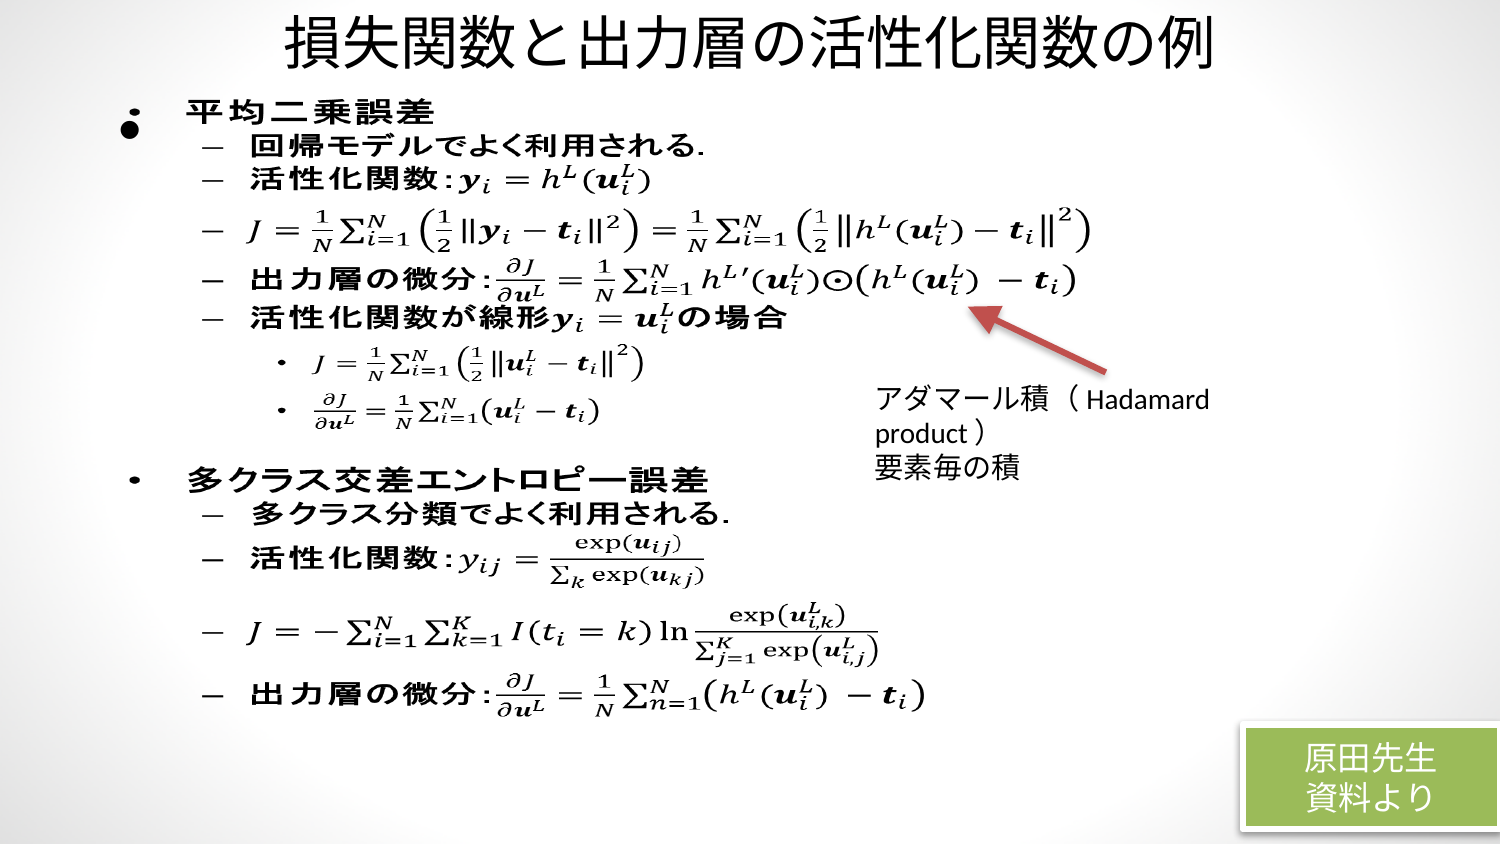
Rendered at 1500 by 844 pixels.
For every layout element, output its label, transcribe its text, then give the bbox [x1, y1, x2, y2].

text_box 原田先生 資料より [1242, 724, 1500, 830]
list [103, 82, 1397, 796]
text_box アダマール積（Hadamard product） 要素毎の積 [859, 372, 1352, 437]
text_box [967, 306, 1106, 373]
picture [0, 0, 1500, 844]
title 損失関数と出力層の活性化関数の例 [103, 26, 1397, 56]
